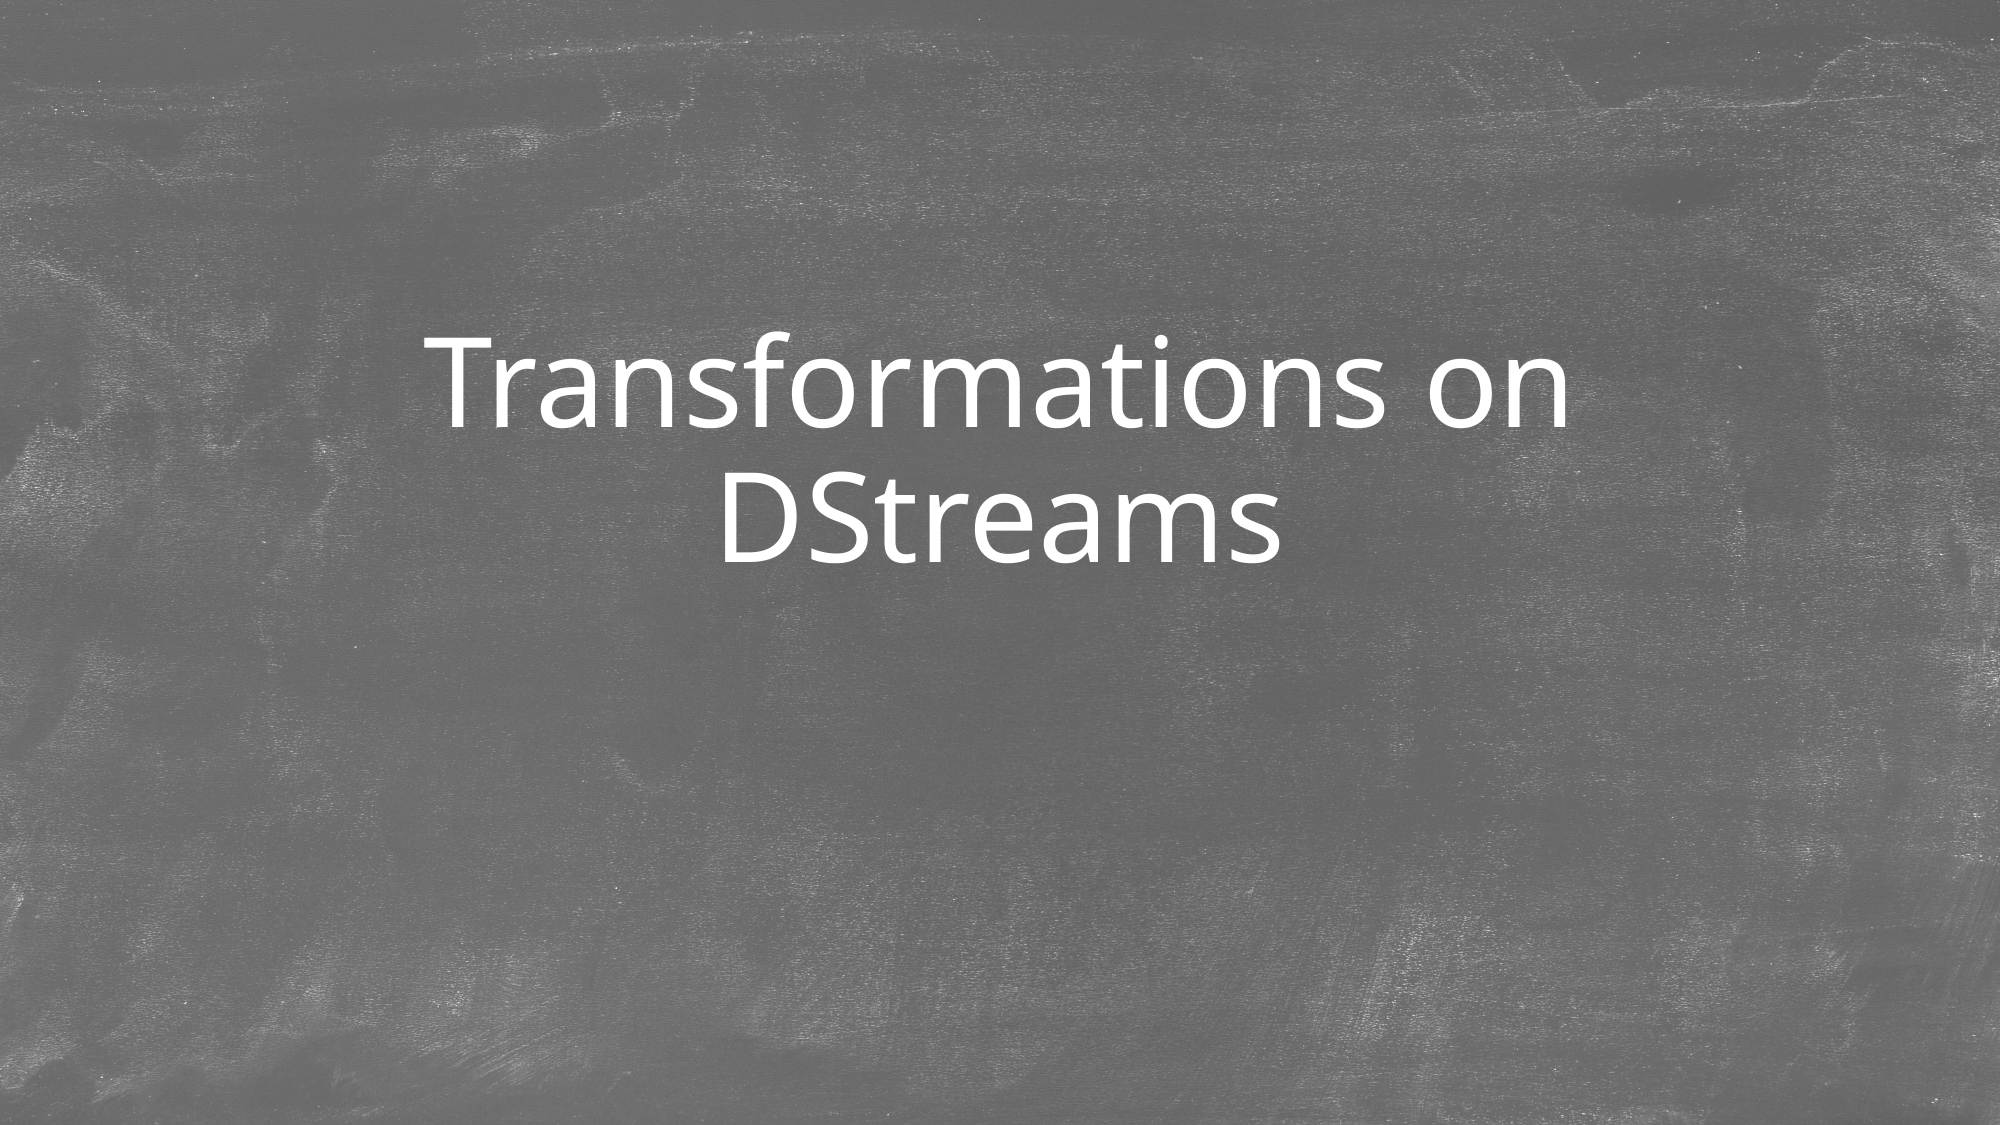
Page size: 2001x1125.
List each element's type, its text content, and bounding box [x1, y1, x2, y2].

title Transformations on DStreams [249, 34, 1750, 598]
